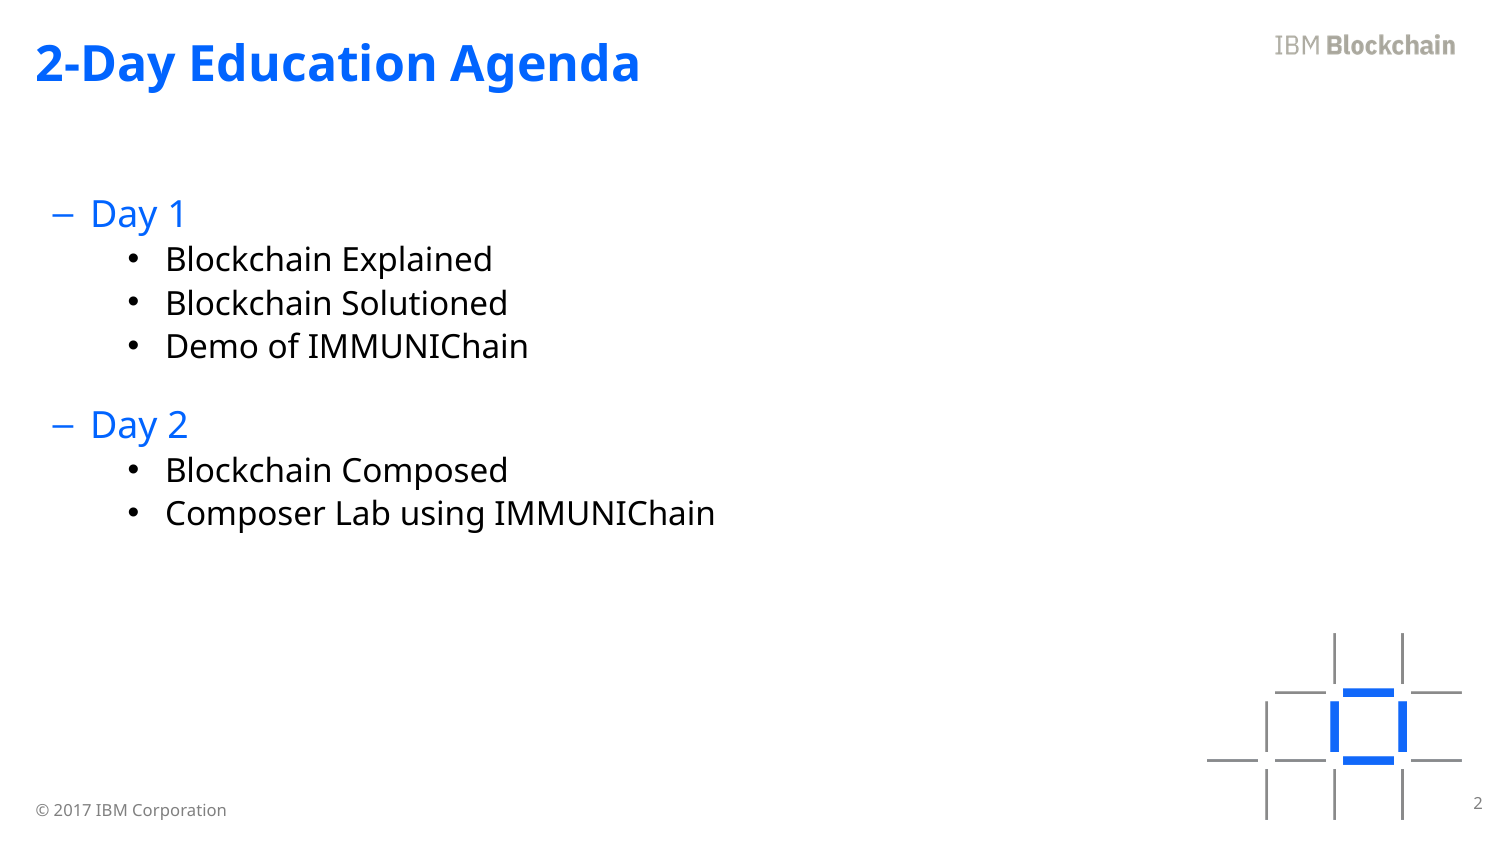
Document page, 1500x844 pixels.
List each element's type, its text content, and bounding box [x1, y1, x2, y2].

list 2-Day Education Agenda [20, 23, 1192, 118]
picture [1265, 28, 1464, 61]
slide_number 2 [1147, 782, 1498, 827]
picture [1207, 633, 1462, 782]
text_box Day 1 Blockchain Explained Blockchain Solutioned Demo of IMMUNIChain Day 2 Blockchain Composed Composer Lab using IMMUNIChain [52, 189, 919, 582]
